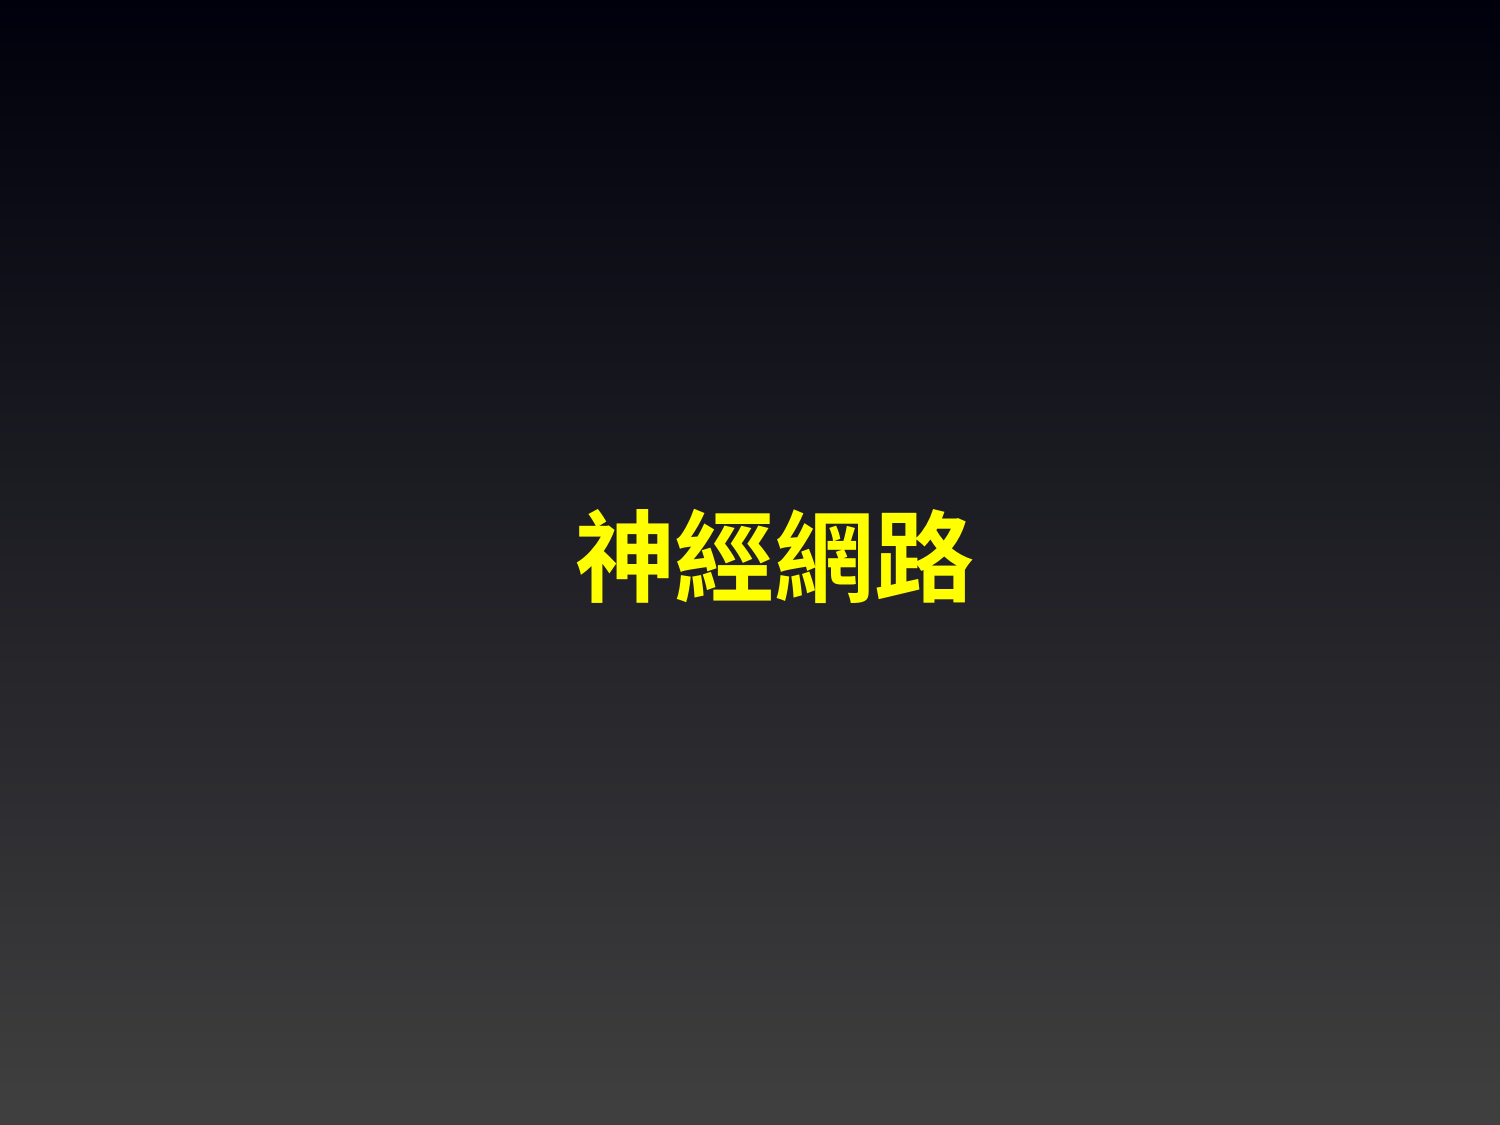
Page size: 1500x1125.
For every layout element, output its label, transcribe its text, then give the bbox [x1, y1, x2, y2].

text_box 神經網路 [137, 487, 1413, 623]
